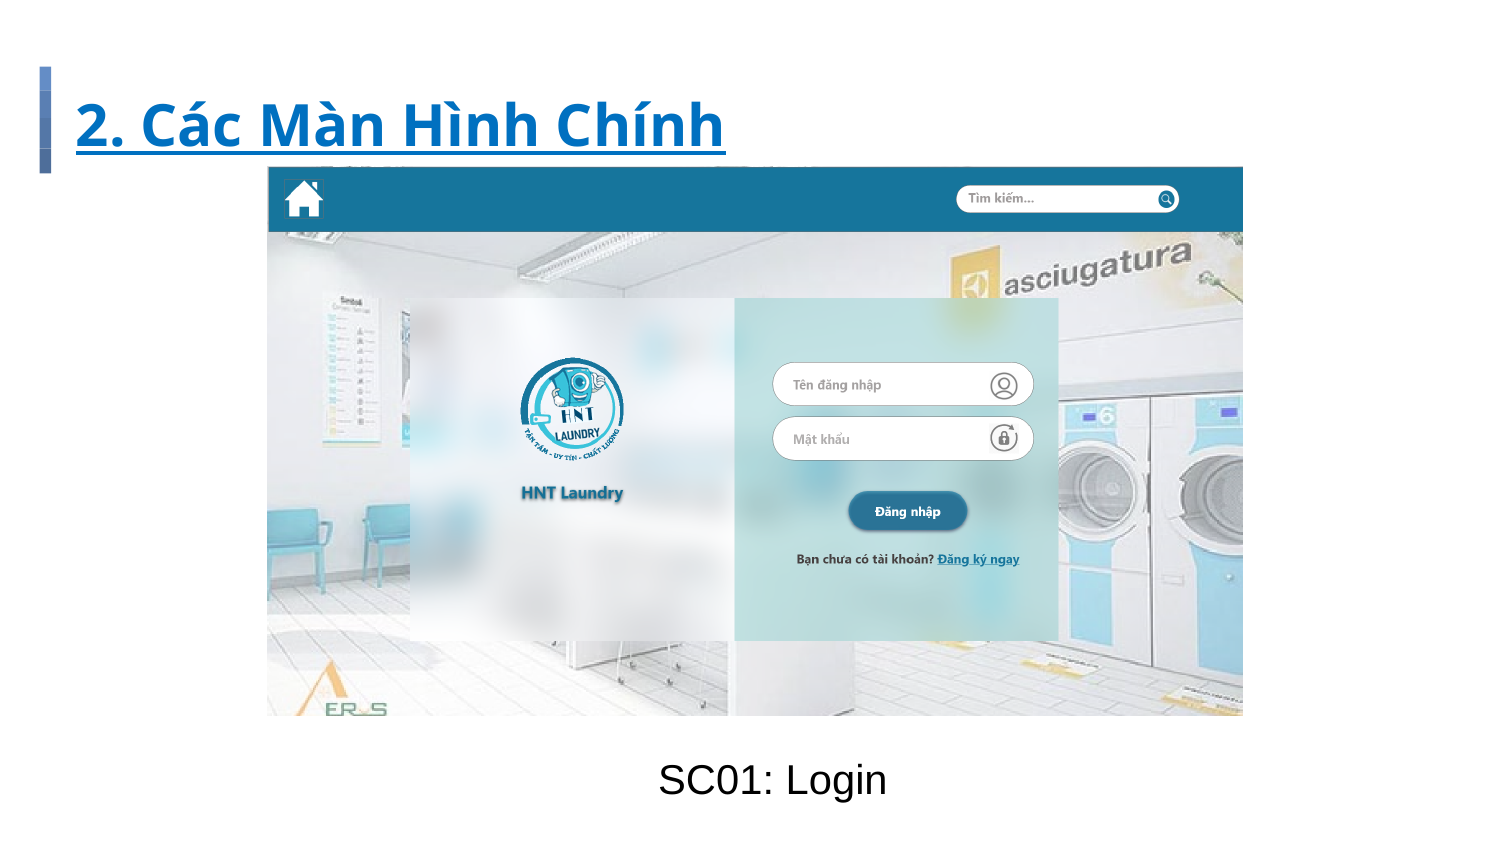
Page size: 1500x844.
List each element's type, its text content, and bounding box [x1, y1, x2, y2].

text_box SC01: Login [643, 745, 1031, 811]
title 2. Các Màn Hình Chính [60, 72, 1449, 167]
picture [266, 166, 1243, 716]
